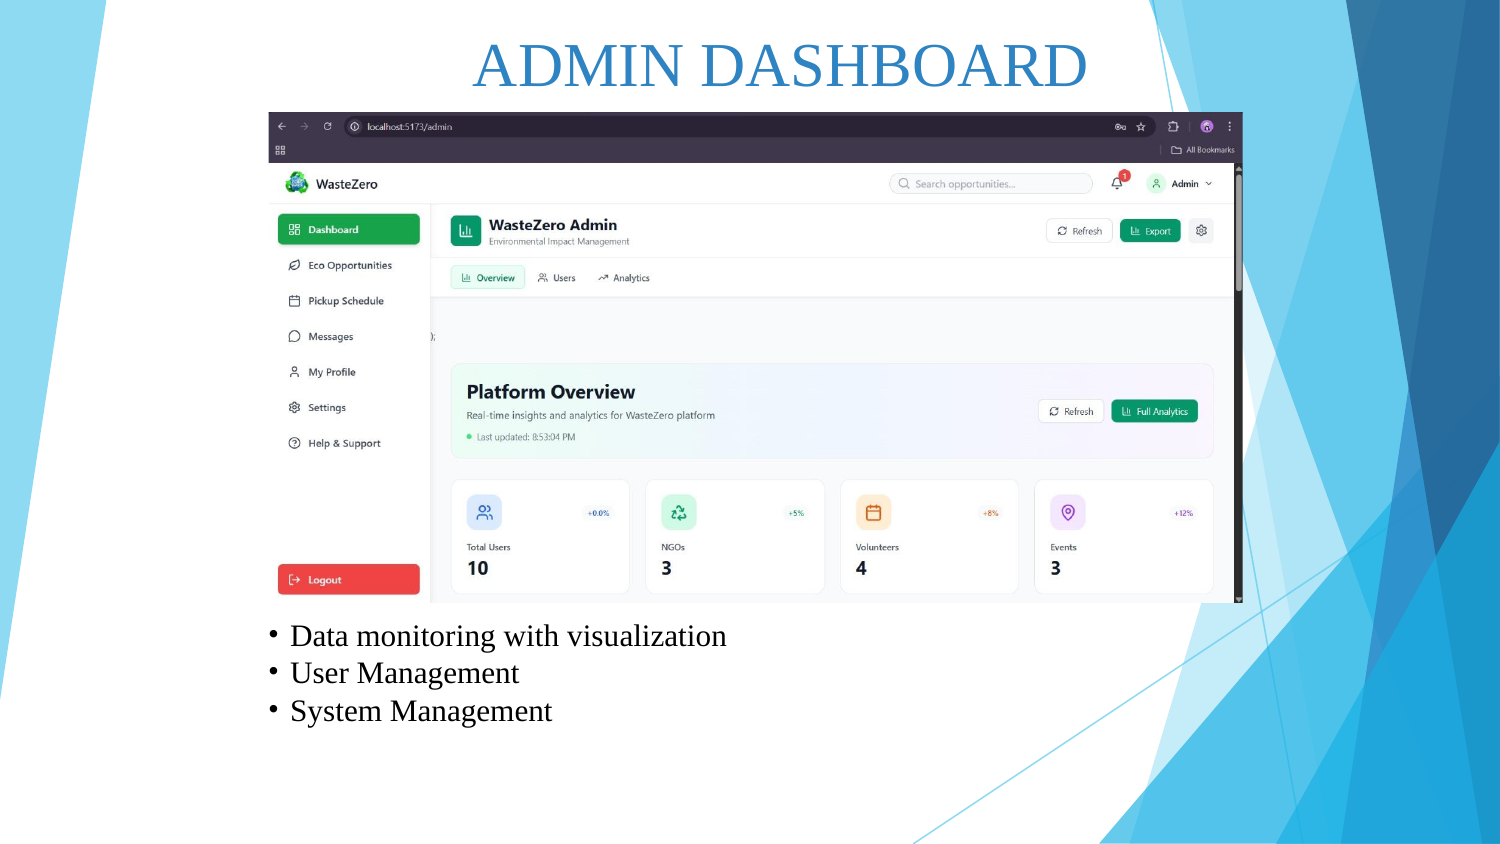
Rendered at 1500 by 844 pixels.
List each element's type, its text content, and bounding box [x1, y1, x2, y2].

title ADMIN DASHBOARD [437, 13, 1097, 105]
picture [268, 112, 1243, 603]
text_box Data monitoring with visualization User Management System Management [257, 605, 1329, 737]
